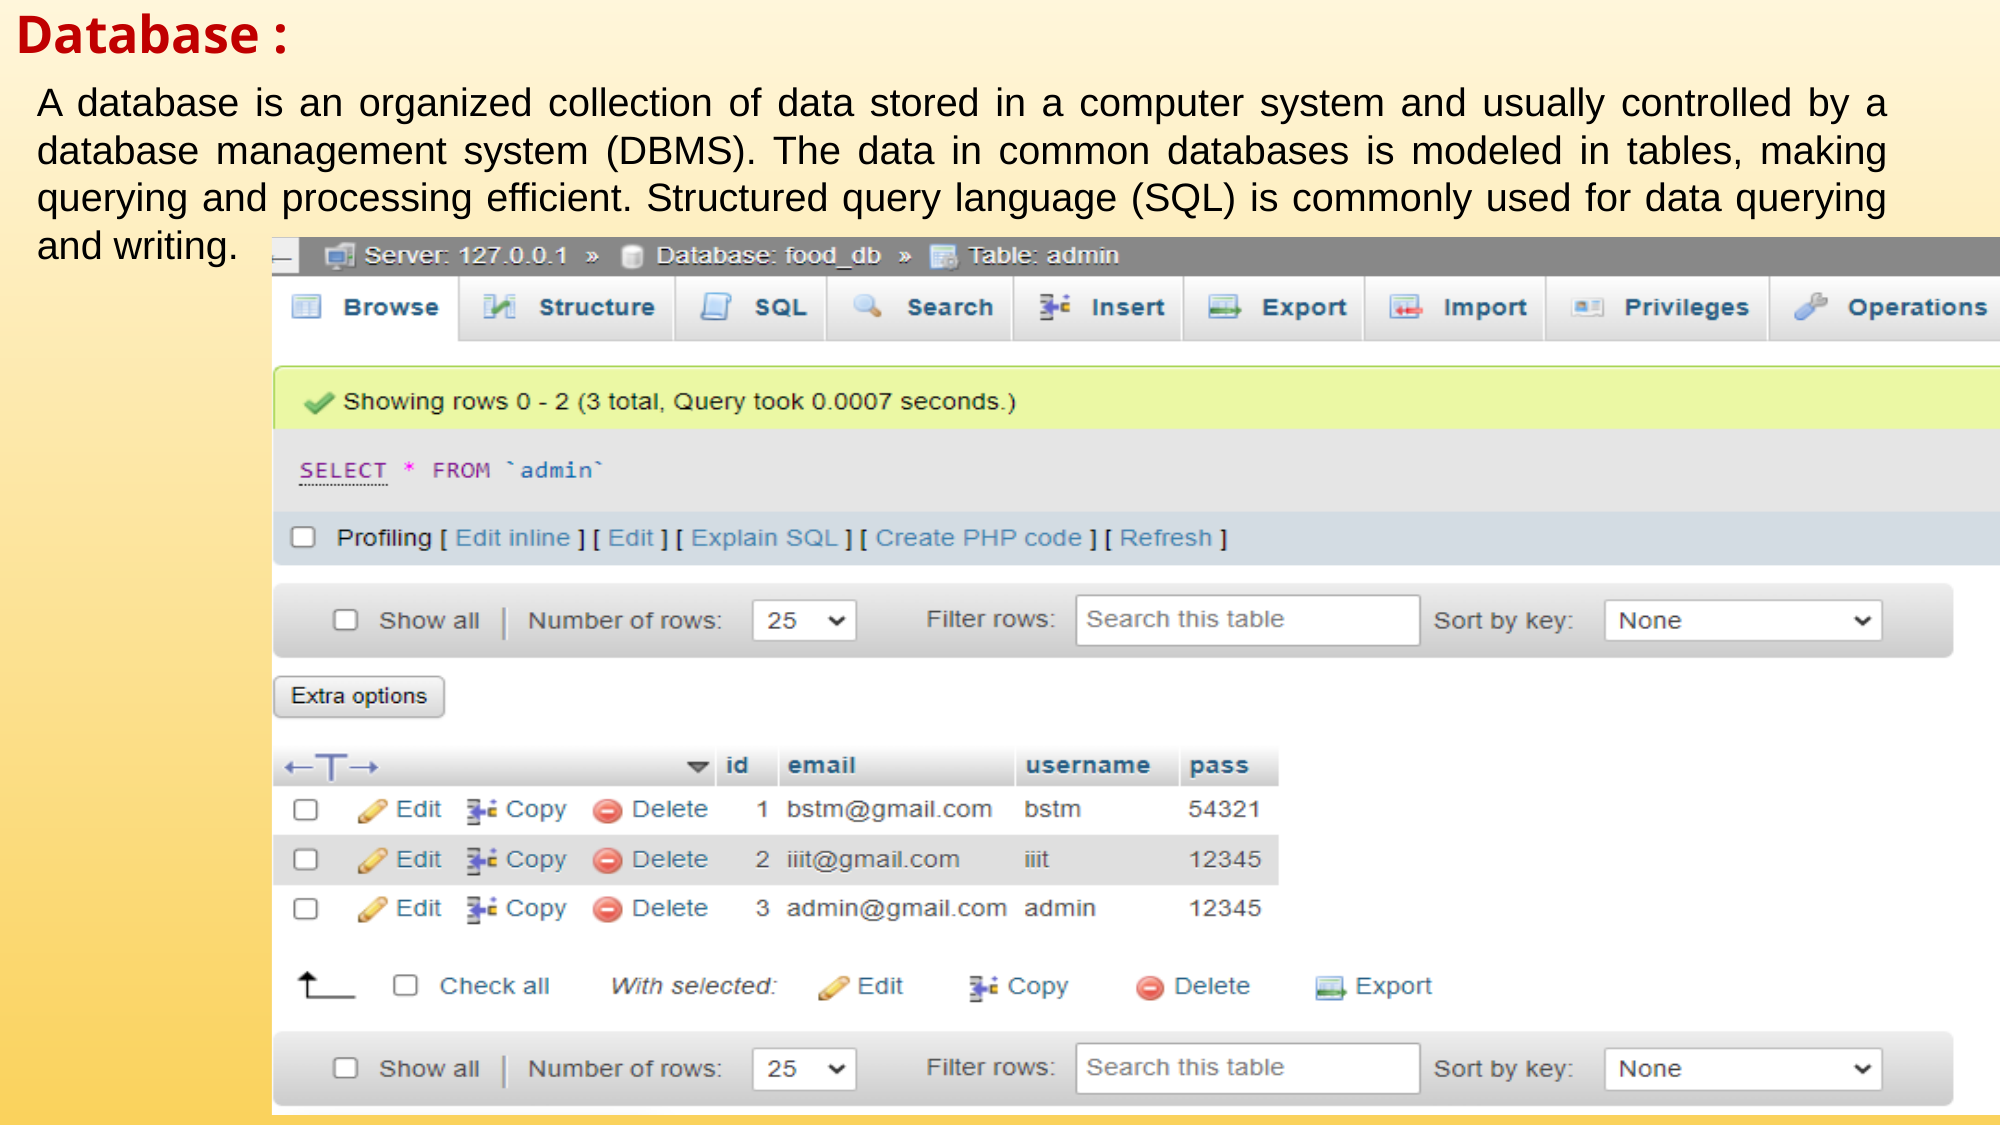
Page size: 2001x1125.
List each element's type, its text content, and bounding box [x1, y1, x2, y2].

text_box A database is an organized collection of data stored in a computer system and usually controlled by a database management system (DBMS). The data in common databases is modeled in tables, making querying and processing efficient. Structured query language (SQL) is commonly used for data querying and writing. [21, 69, 1905, 275]
text_box Database : [0, 0, 1408, 80]
picture [271, 236, 2000, 1115]
